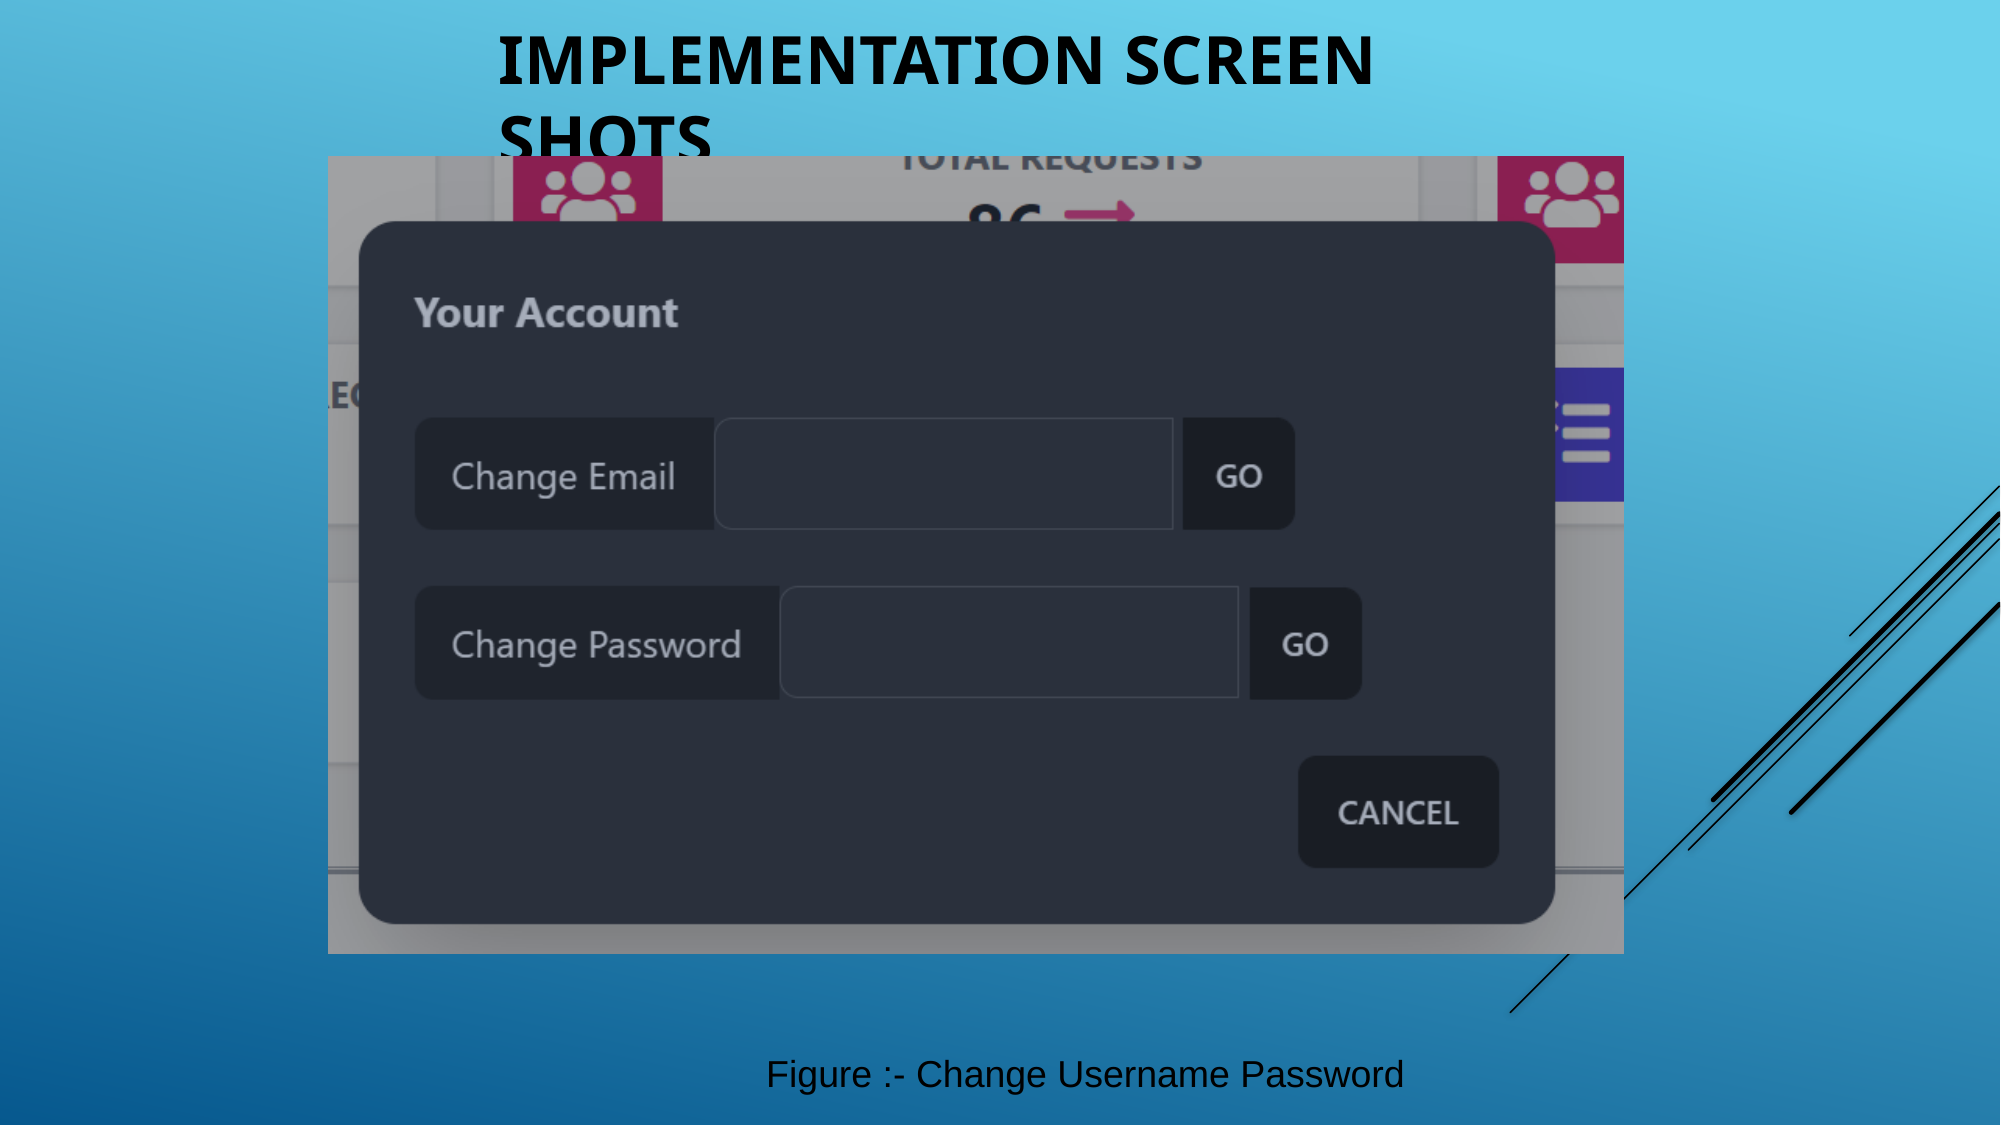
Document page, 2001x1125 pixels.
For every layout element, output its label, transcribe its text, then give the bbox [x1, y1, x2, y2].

text_box Implementation SCreen SHOTS [483, 10, 1624, 155]
picture [328, 156, 1624, 955]
text_box Figure :- Change Username Password [751, 1042, 1556, 1103]
